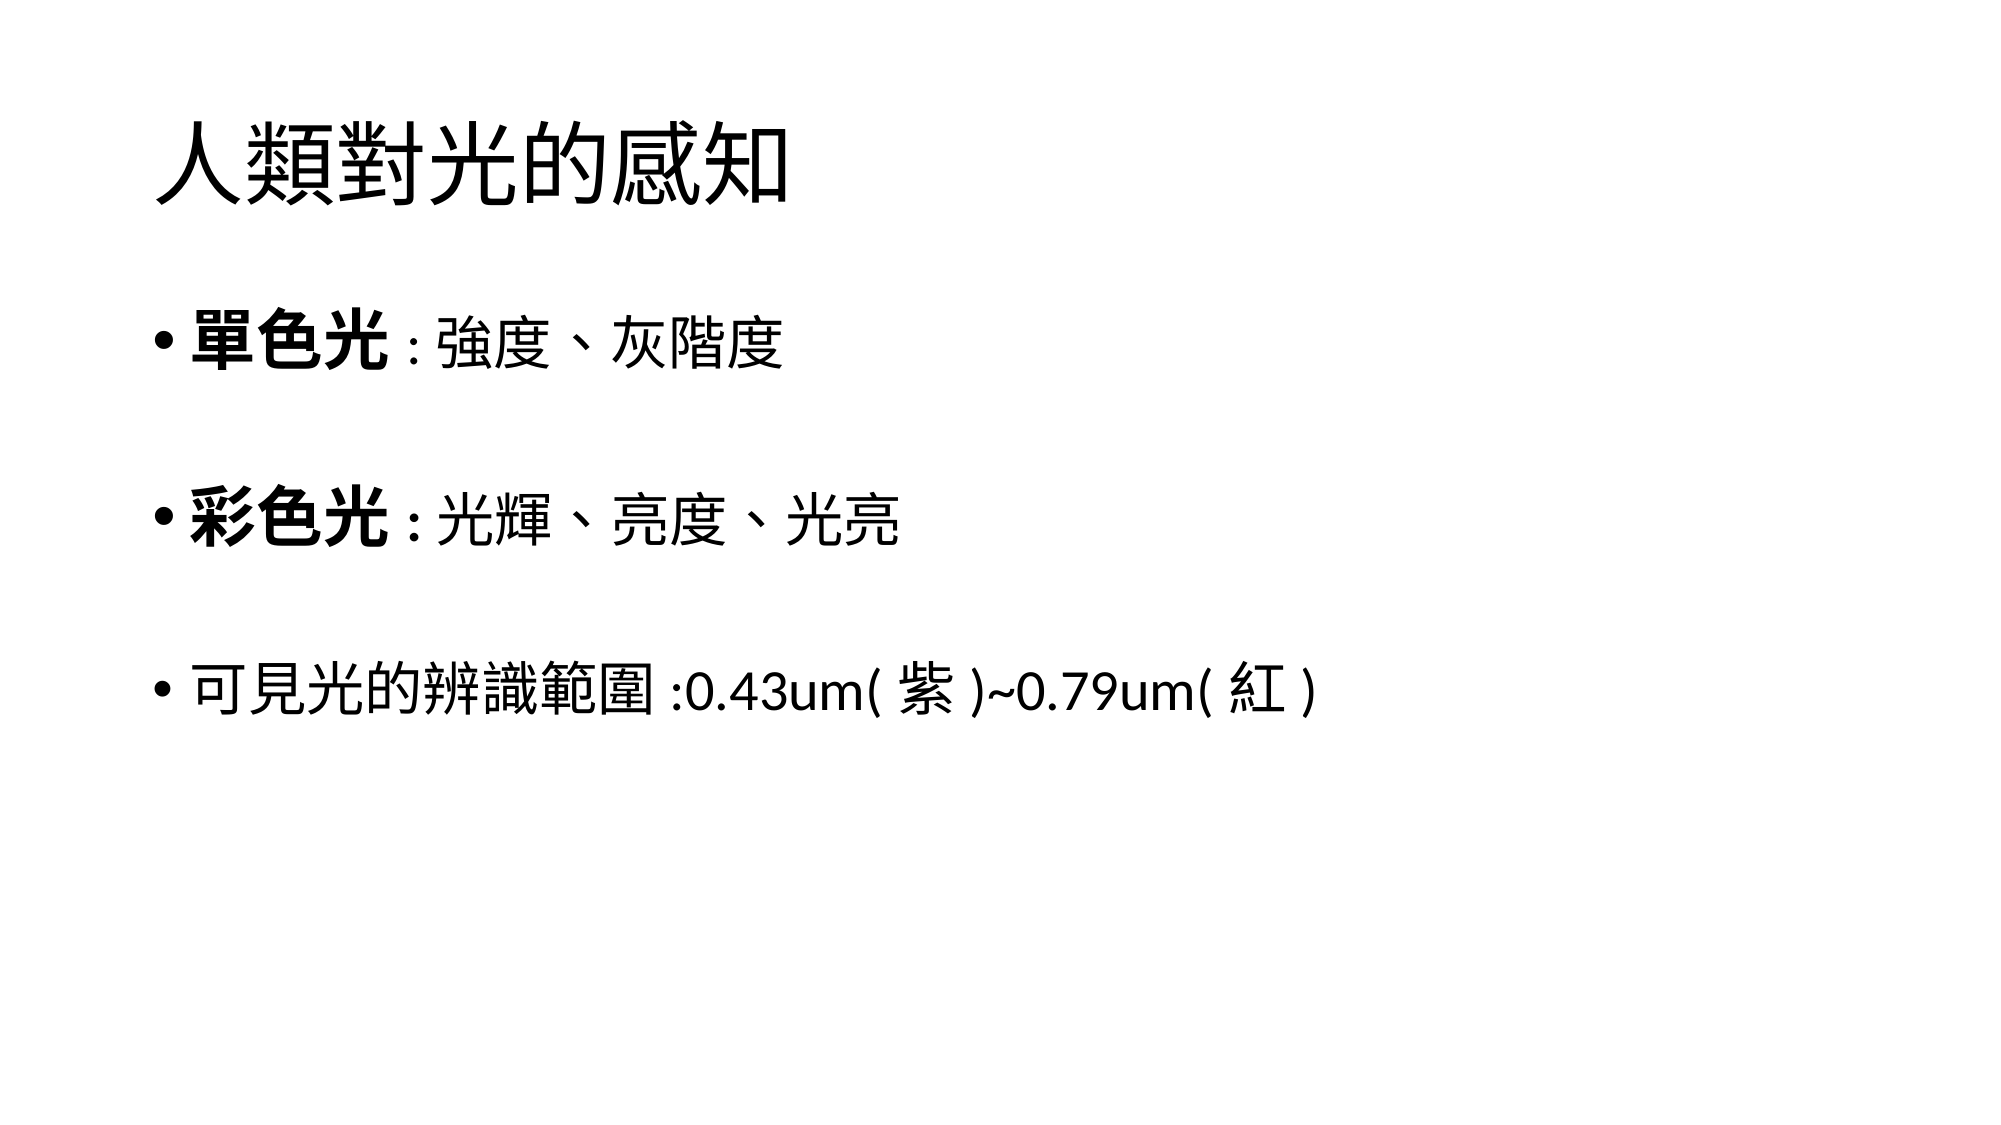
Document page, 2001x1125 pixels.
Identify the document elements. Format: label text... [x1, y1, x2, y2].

title 人類對光的感知 [137, 59, 1863, 278]
list 單色光:強度、灰階度 彩色光:光輝、亮度、光亮 可見光的辨識範圍:0.43um(紫)~0.79um(紅) [137, 299, 1863, 1014]
